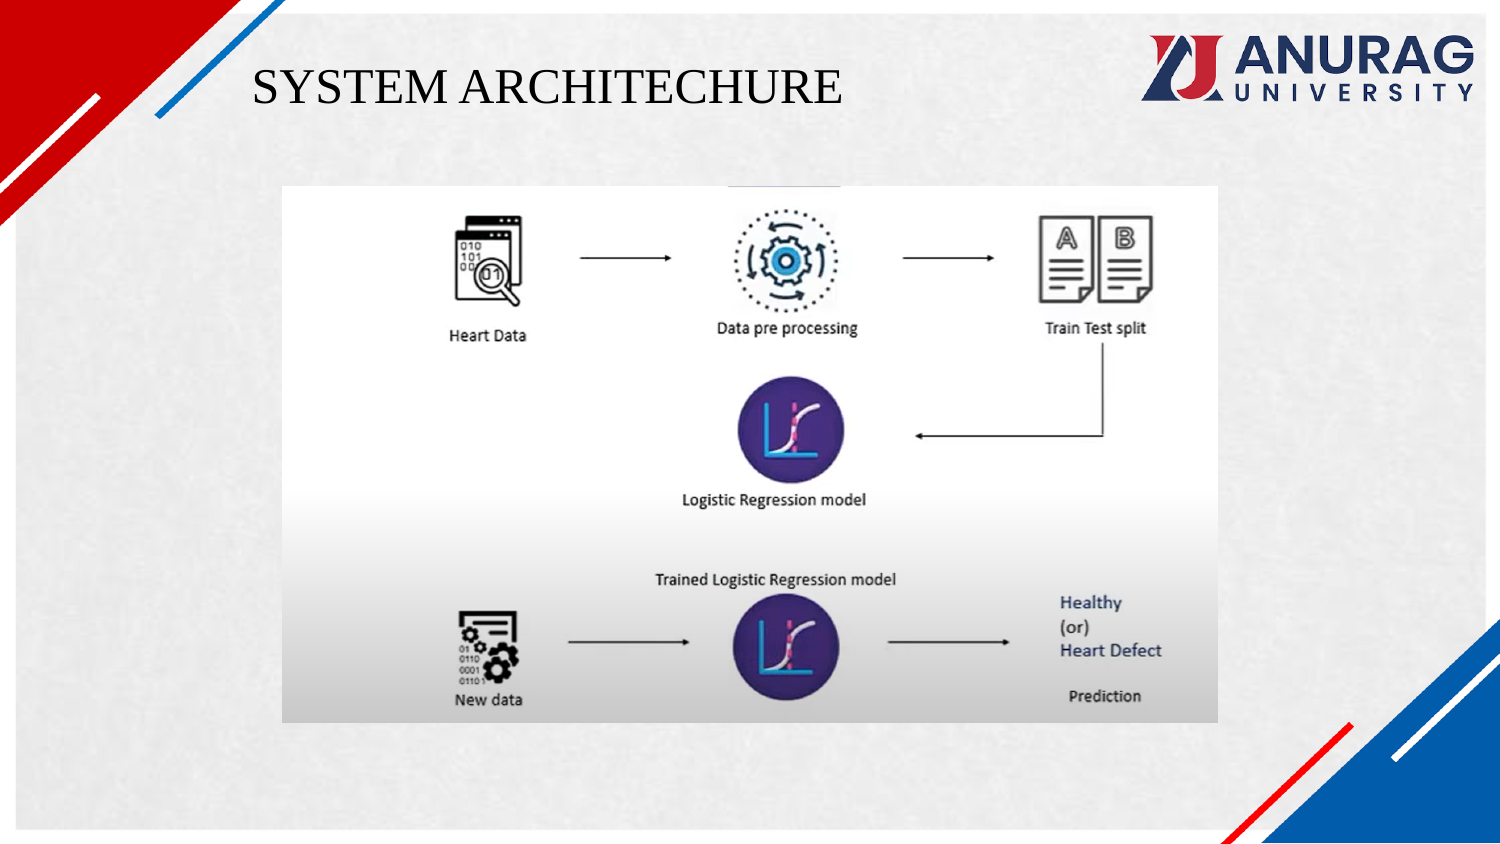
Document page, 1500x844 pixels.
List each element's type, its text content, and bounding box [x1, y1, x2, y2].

text_box SYSTEM ARCHITECHURE [236, 38, 1149, 129]
picture [0, 0, 1500, 844]
